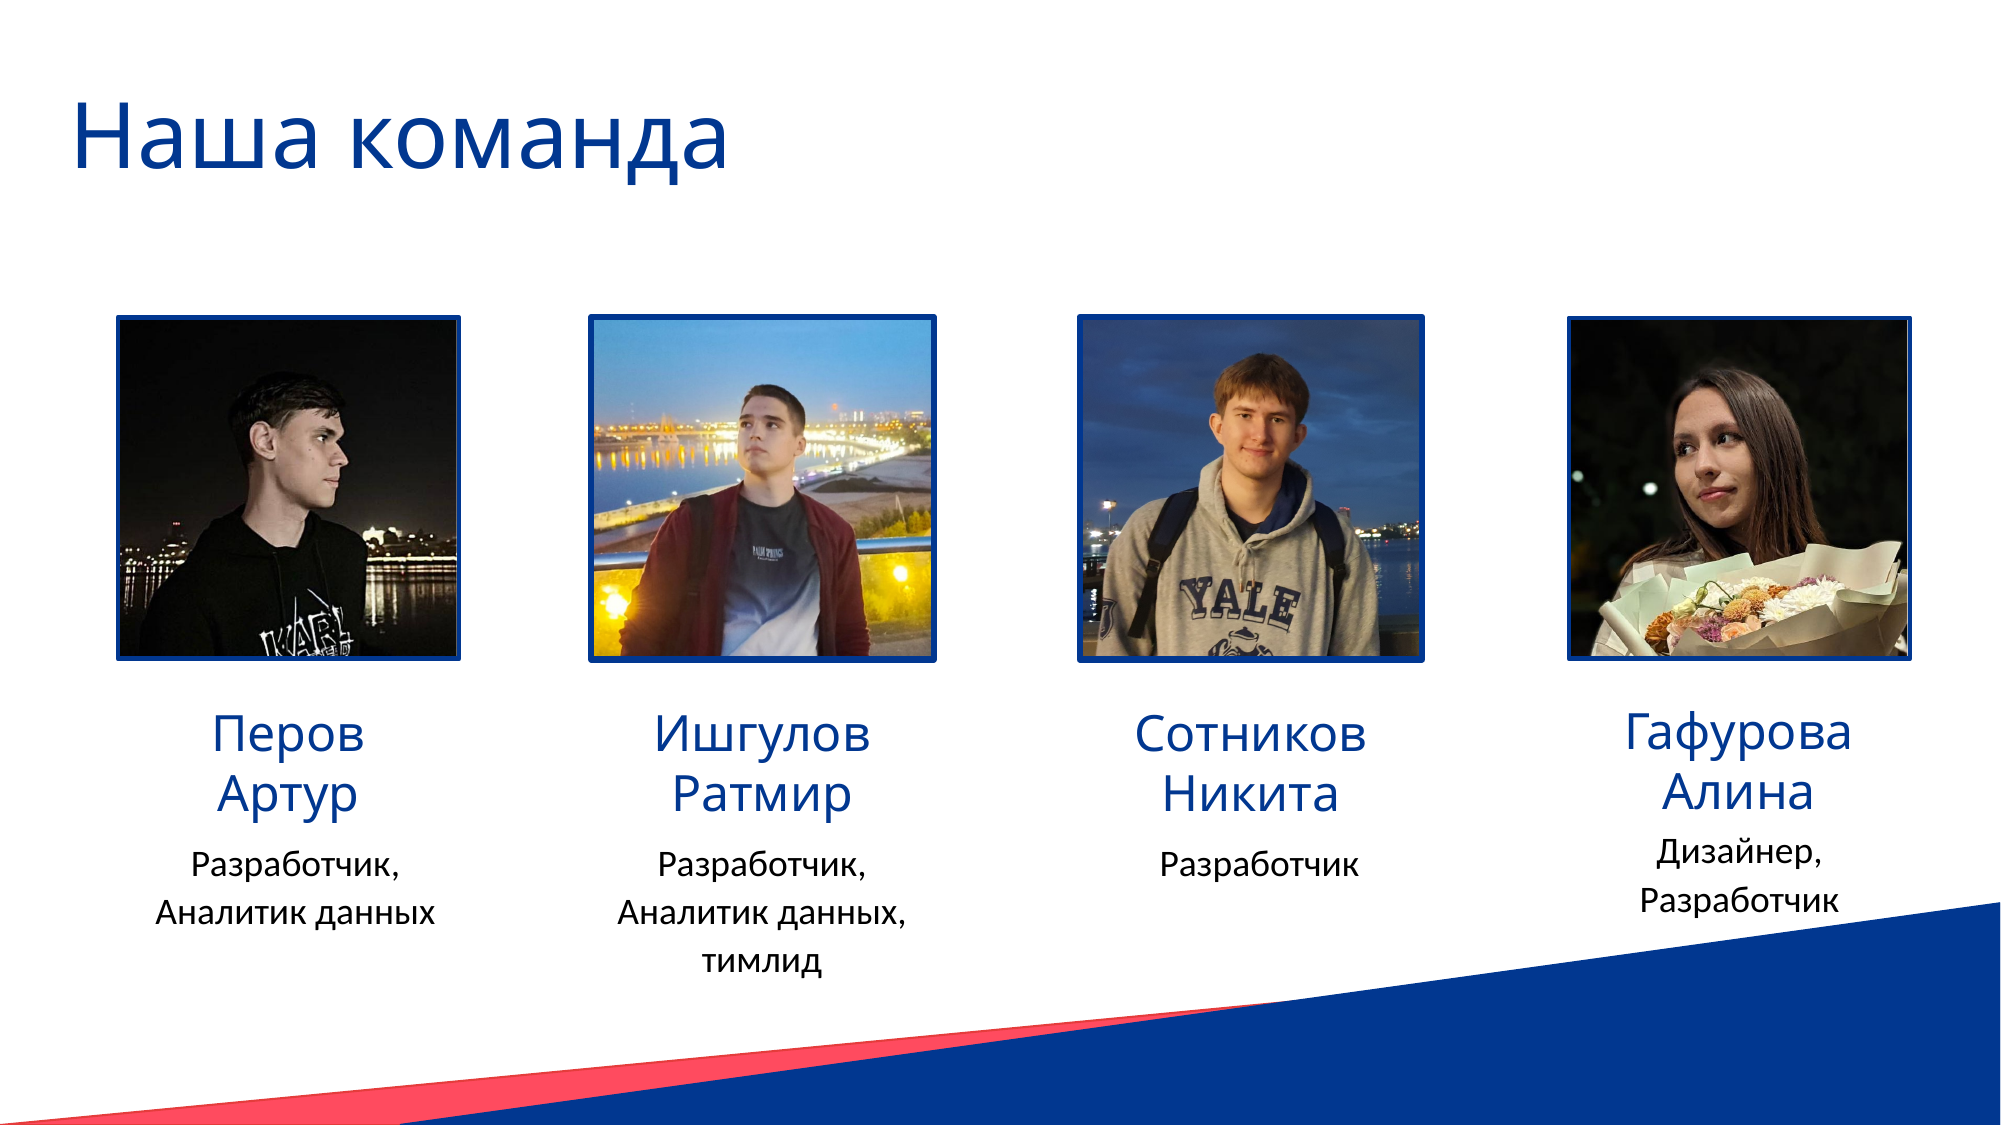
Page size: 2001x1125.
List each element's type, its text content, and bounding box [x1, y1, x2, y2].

text_box Разработчик, Аналитик данных [127, 828, 464, 940]
title Наша команда [54, 29, 1780, 248]
text_box Сотников Никита [1097, 694, 1404, 828]
picture [120, 319, 457, 657]
text_box Ишгулов Ратмир [624, 694, 901, 828]
picture [594, 320, 931, 657]
text_box Разработчик, Аналитик данных, тимлид [575, 828, 950, 1053]
picture [1571, 320, 1908, 657]
text_box Перов Артур [150, 694, 427, 828]
text_box Дизайнер, Разработчик [1571, 815, 1908, 927]
picture [1082, 320, 1420, 657]
text_box Гафурова Алина [1594, 692, 1885, 815]
text_box Разработчик [1091, 828, 1428, 892]
